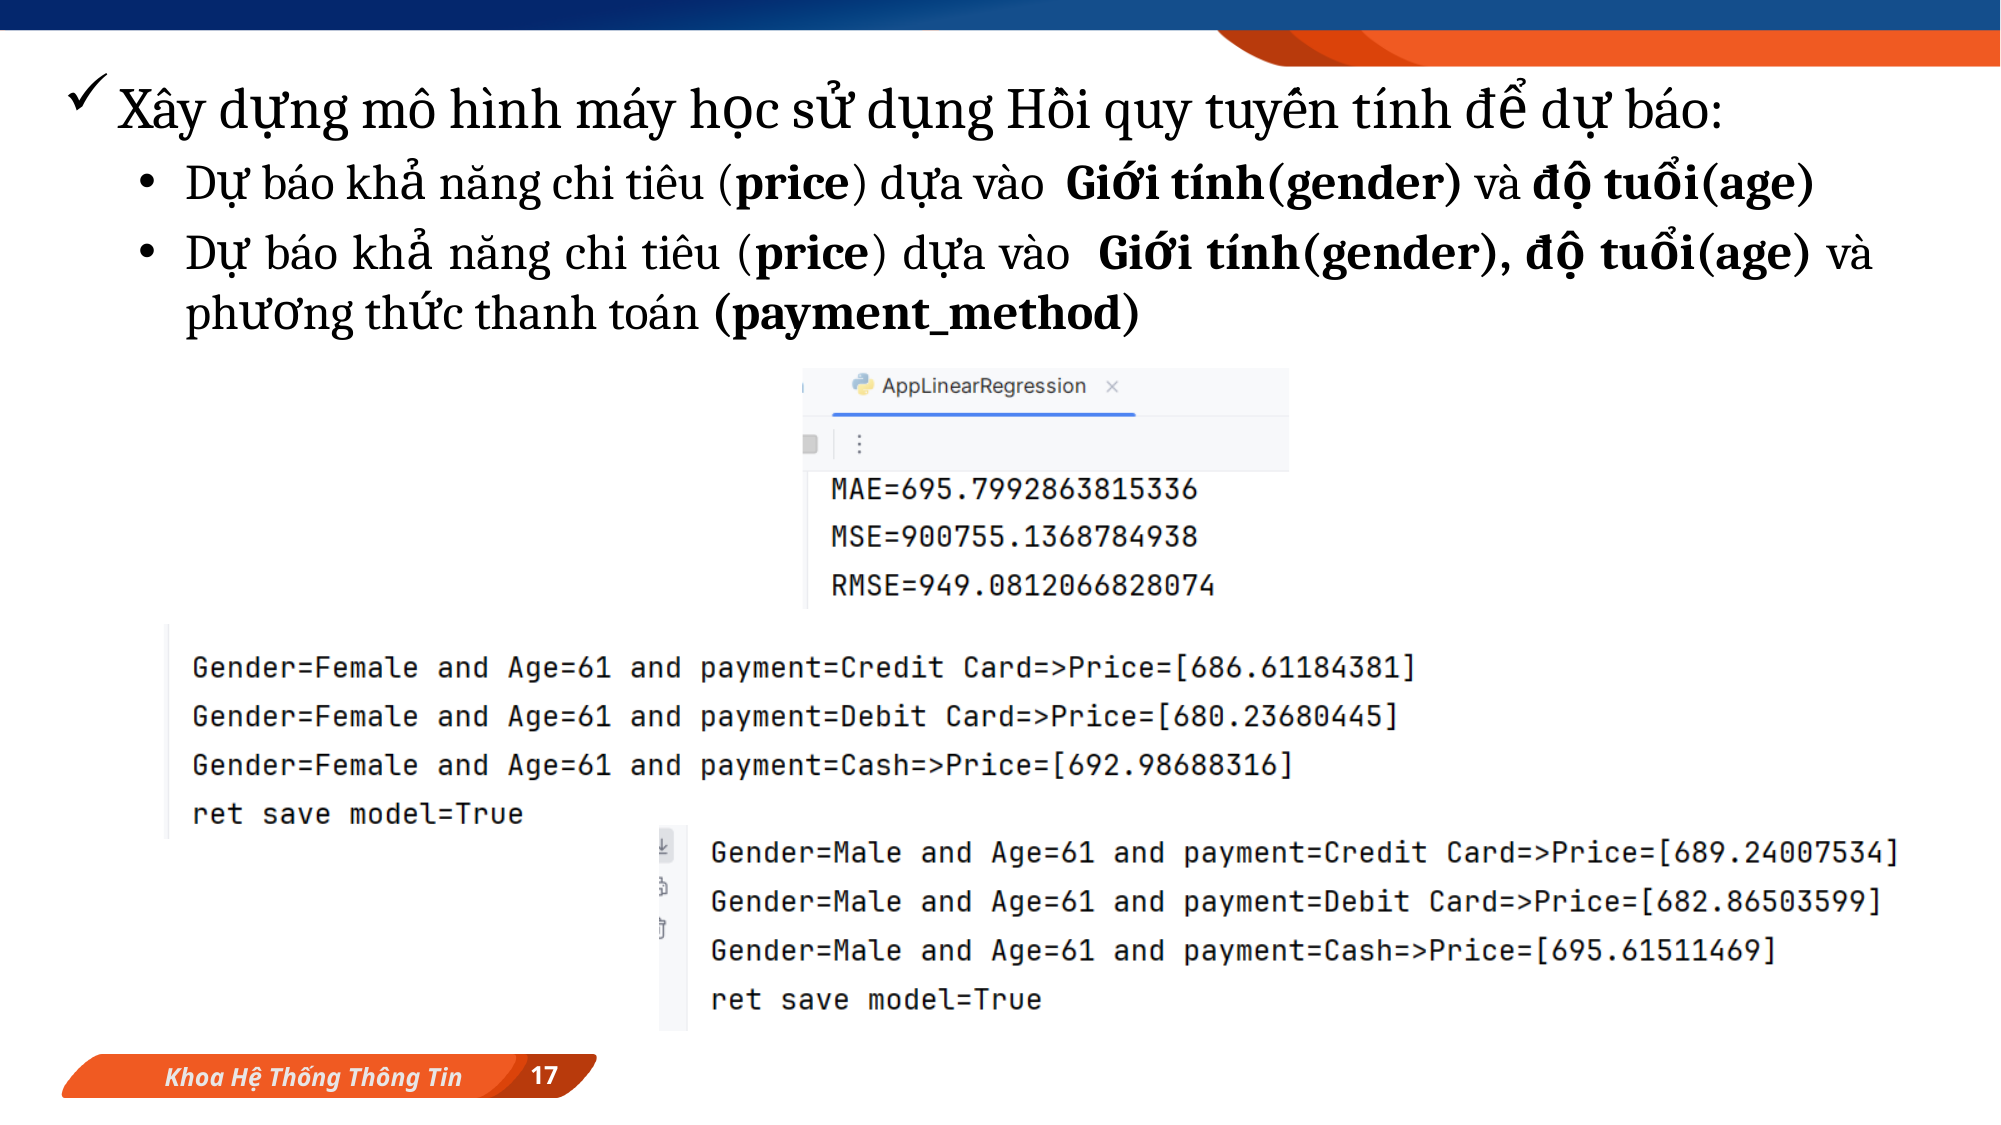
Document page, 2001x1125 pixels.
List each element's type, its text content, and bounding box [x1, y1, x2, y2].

picture [34, 1017, 624, 1125]
footer Khoa Hệ Thống Thông Tin [119, 1054, 508, 1098]
picture [0, 0, 2001, 71]
text_box Xây dựng mô hình máy học sử dụng Hồi quy tuyến tính để dự báo: Dự báo khả năng chi tiêu (price) dựa vào Giới tính(gender) và độ tuổi(age) Dự báo khả năng chi tiêu (price) dựa vào Giới tính(gender), độ tuổi(age) và phương thức thanh toán (payment_method) [48, 62, 1889, 975]
picture [163, 624, 1939, 1032]
picture [802, 367, 1290, 609]
slide_number 17 [508, 1046, 574, 1106]
